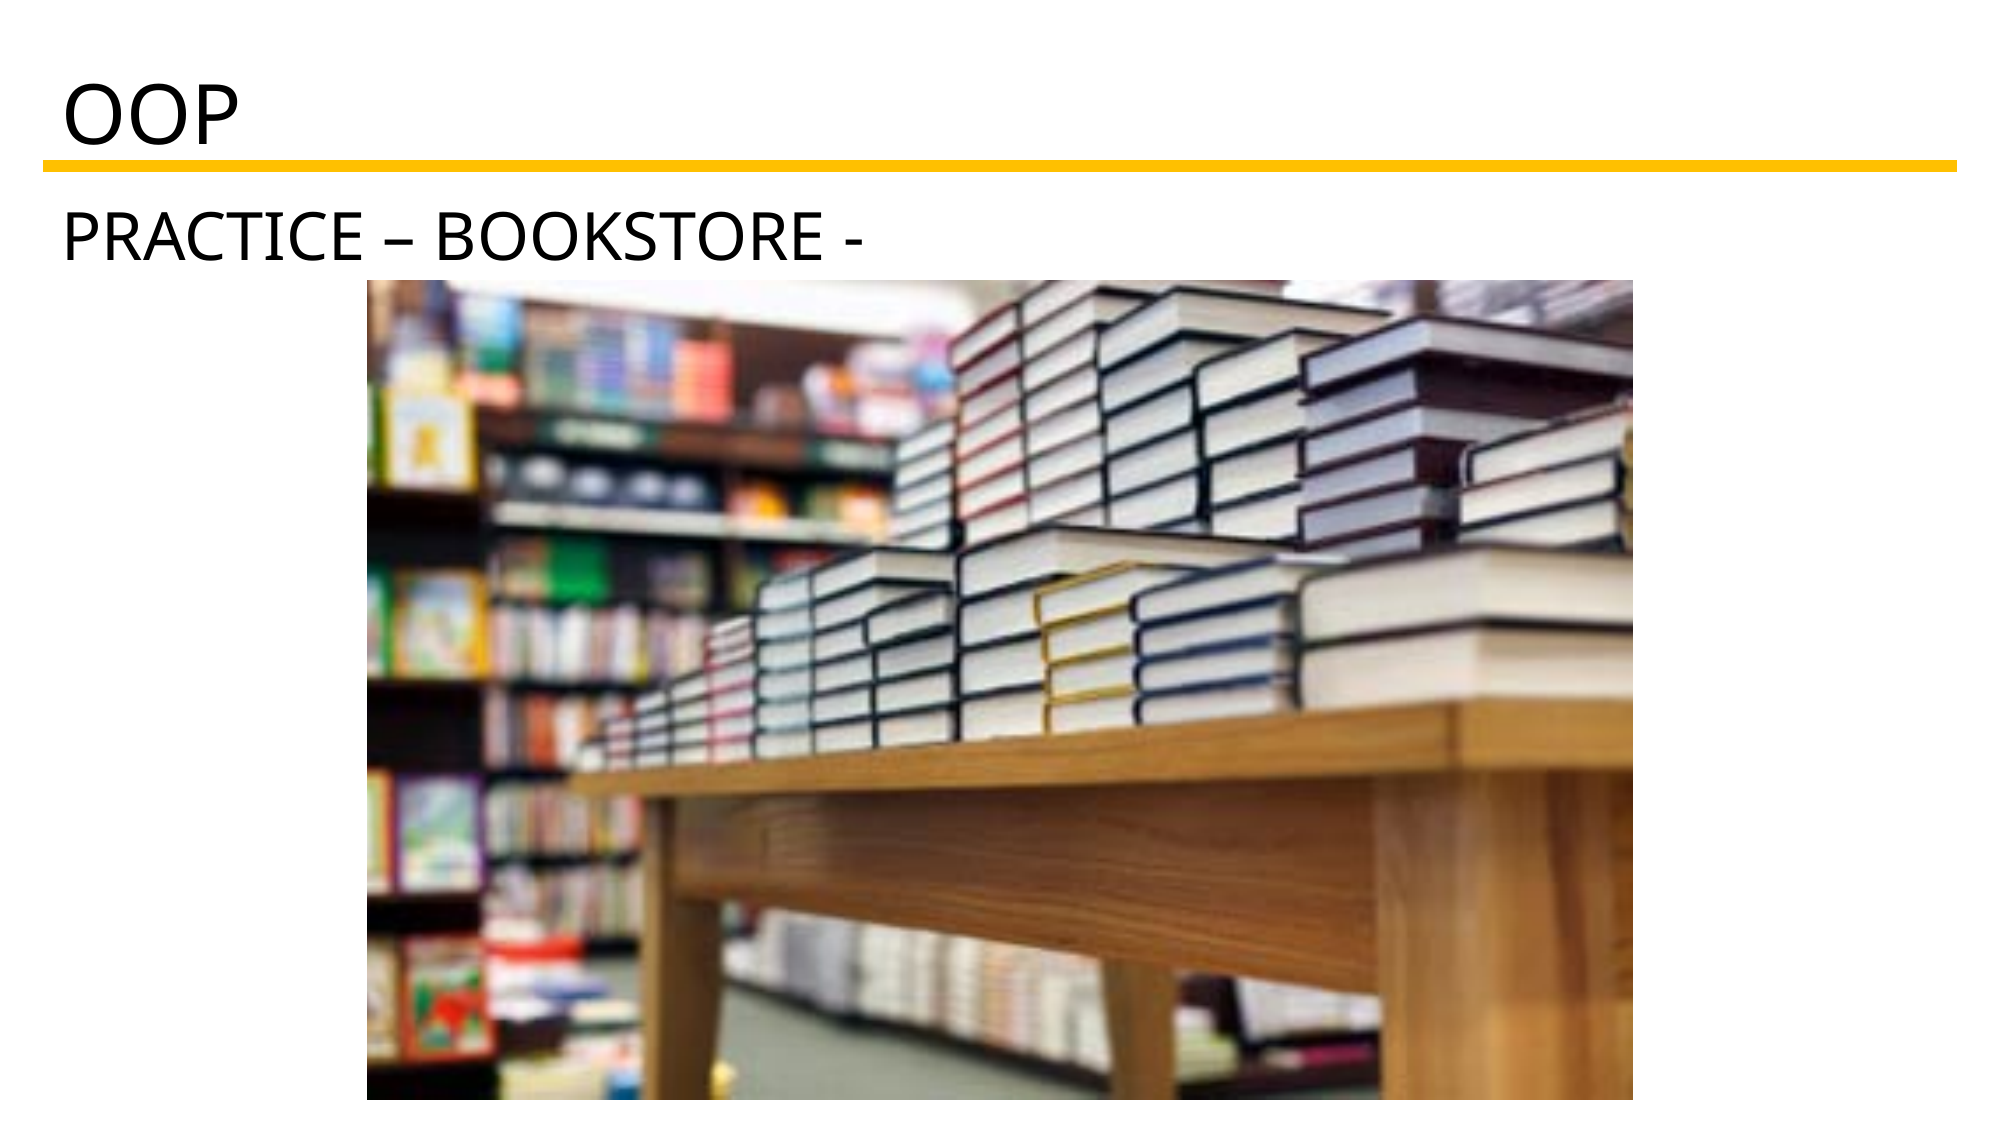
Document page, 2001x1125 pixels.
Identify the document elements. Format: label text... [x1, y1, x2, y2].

text_box OOP [46, 53, 257, 165]
text_box PRACTICE – BOOKSTORE - [46, 185, 881, 281]
picture [367, 280, 1633, 1100]
